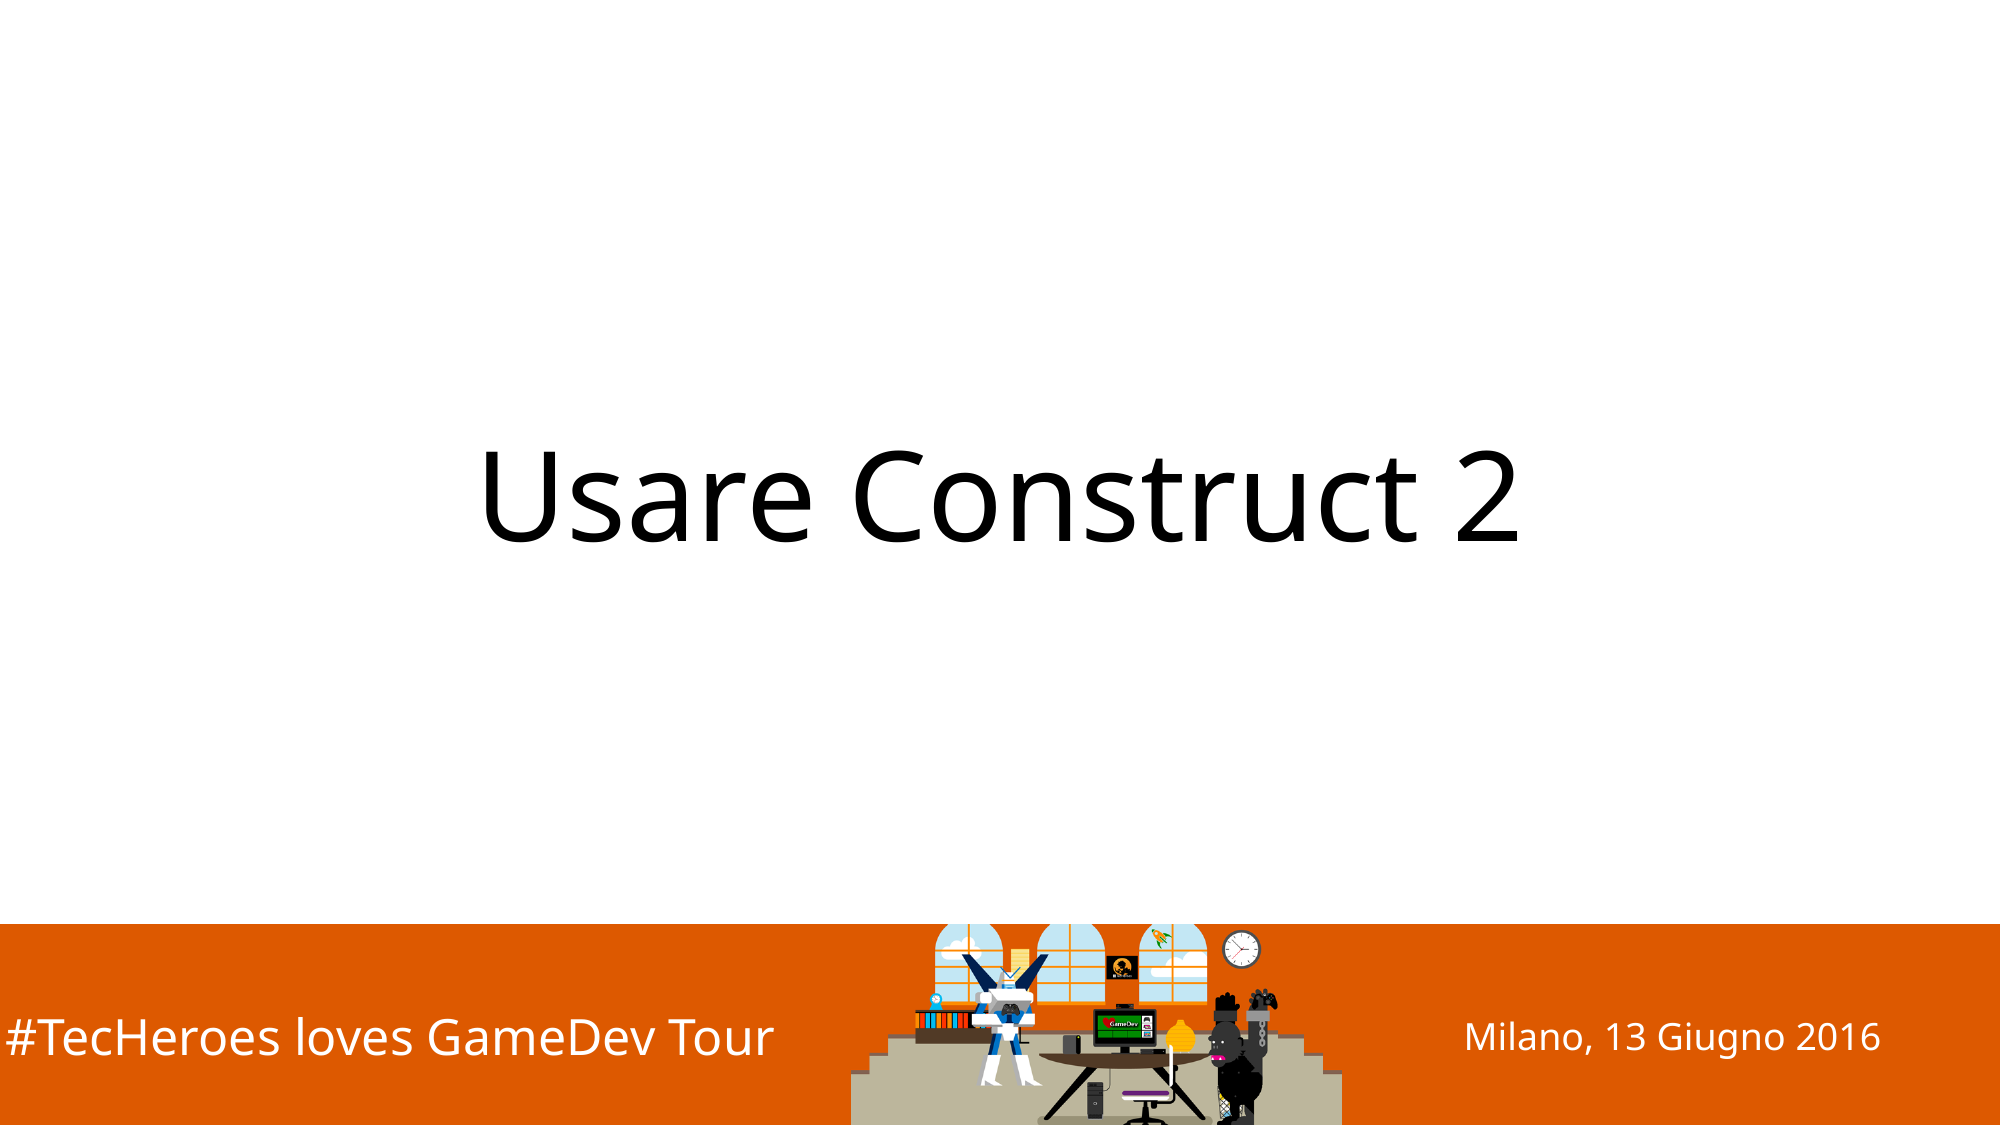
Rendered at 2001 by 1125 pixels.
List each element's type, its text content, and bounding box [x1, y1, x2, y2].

title Usare Construct 2 [249, 184, 1750, 576]
picture [0, 924, 2000, 1125]
